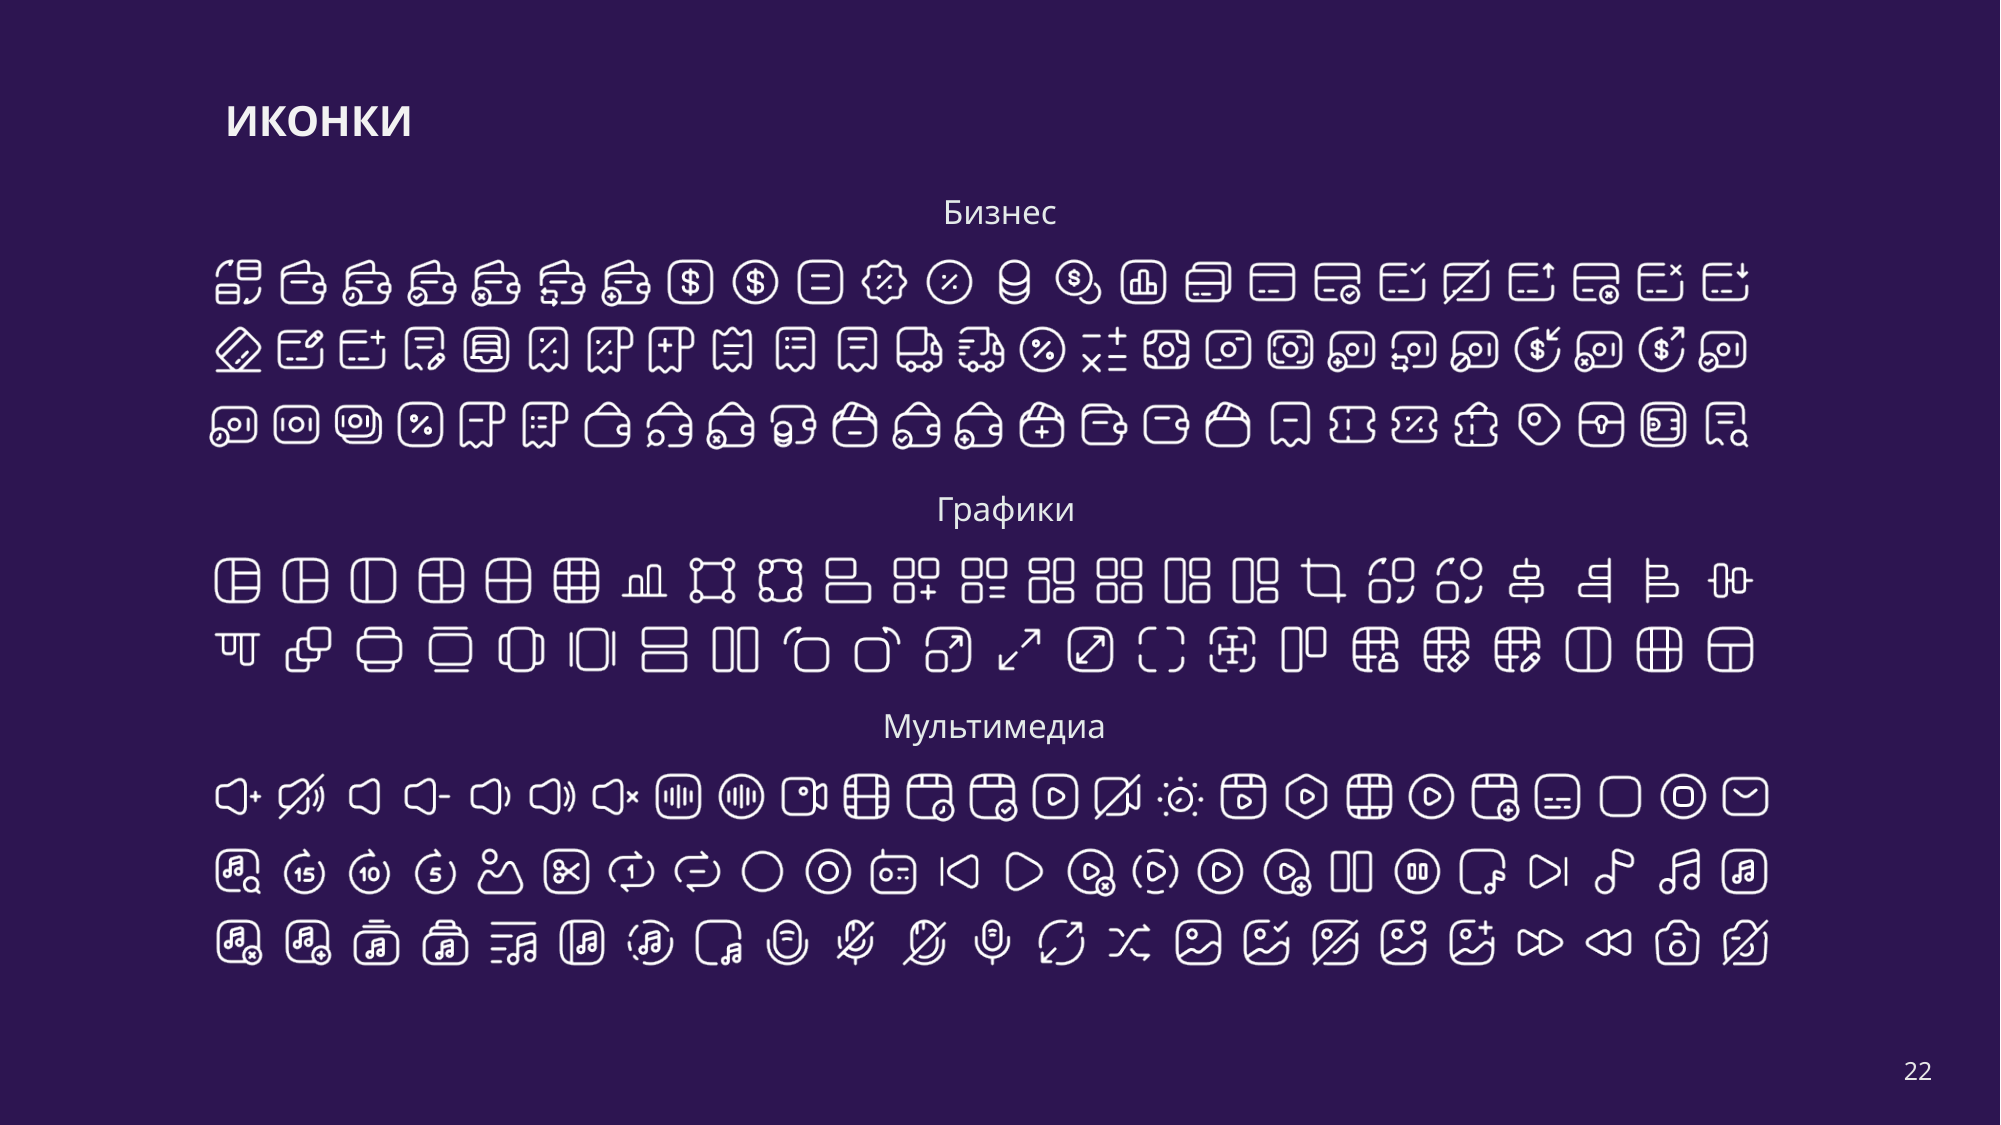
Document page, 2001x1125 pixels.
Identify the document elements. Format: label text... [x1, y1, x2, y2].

picture [1389, 324, 1440, 375]
picture [465, 771, 516, 822]
picture [1514, 399, 1565, 450]
text_box ИКОНКИ [209, 91, 1204, 154]
picture [1378, 917, 1429, 968]
picture [1515, 917, 1566, 968]
picture [1281, 771, 1332, 822]
picture [213, 257, 264, 308]
picture [1700, 257, 1751, 308]
picture [527, 771, 578, 822]
picture [483, 555, 534, 606]
picture [523, 324, 574, 375]
picture [1203, 324, 1254, 375]
picture [1634, 624, 1685, 675]
picture [832, 324, 883, 375]
picture [1434, 555, 1485, 606]
picture [1576, 399, 1627, 450]
picture [471, 257, 522, 308]
picture [496, 624, 547, 675]
picture [351, 917, 402, 968]
picture [644, 399, 695, 450]
picture [1392, 846, 1443, 897]
picture [339, 771, 390, 822]
picture [768, 399, 819, 450]
picture [795, 257, 846, 308]
picture [337, 324, 388, 375]
picture [601, 257, 652, 308]
picture [653, 771, 704, 822]
picture [1700, 399, 1751, 450]
picture [1310, 917, 1361, 968]
picture [899, 917, 950, 968]
picture [999, 846, 1050, 897]
picture [730, 257, 781, 308]
picture [1389, 399, 1440, 450]
picture [830, 399, 881, 450]
picture [956, 324, 1007, 375]
picture [1183, 257, 1234, 308]
picture [859, 257, 910, 308]
picture [967, 771, 1018, 822]
picture [923, 624, 974, 675]
picture [1512, 324, 1563, 375]
picture [1523, 846, 1574, 897]
picture [1652, 917, 1703, 968]
picture [619, 555, 670, 606]
picture [1155, 771, 1206, 822]
picture [1247, 257, 1298, 308]
picture [276, 771, 327, 822]
picture [1326, 846, 1377, 897]
picture [590, 771, 641, 822]
picture [1136, 624, 1187, 675]
picture [710, 624, 761, 675]
picture [1298, 555, 1349, 606]
picture [209, 399, 260, 450]
picture [904, 771, 955, 822]
picture [213, 846, 264, 897]
text_box Бизнес [868, 183, 1132, 239]
picture [687, 555, 738, 606]
picture [693, 917, 744, 968]
picture [1218, 771, 1269, 822]
picture [1588, 846, 1639, 897]
picture [1065, 624, 1116, 675]
picture [1654, 846, 1705, 897]
picture [1162, 555, 1213, 606]
picture [1532, 771, 1583, 822]
picture [646, 324, 697, 375]
picture [416, 555, 467, 606]
picture [892, 399, 943, 450]
picture [457, 399, 508, 450]
picture [1312, 257, 1363, 308]
picture [708, 324, 759, 375]
picture [716, 771, 767, 822]
picture [1506, 257, 1557, 308]
picture [1104, 917, 1155, 968]
picture [779, 771, 830, 822]
picture [283, 917, 334, 968]
text_box Графики [798, 481, 1214, 536]
picture [582, 399, 633, 450]
picture [959, 555, 1010, 606]
picture [348, 555, 399, 606]
picture [625, 917, 676, 968]
picture [1350, 624, 1401, 675]
picture [475, 846, 526, 897]
picture [520, 399, 571, 450]
picture [924, 257, 975, 308]
picture [606, 846, 657, 897]
picture [395, 399, 446, 450]
picture [1469, 771, 1520, 822]
picture [344, 846, 395, 897]
picture [1195, 846, 1246, 897]
picture [934, 846, 985, 897]
picture [1017, 399, 1068, 450]
picture [399, 324, 450, 375]
picture [1053, 257, 1104, 308]
picture [803, 846, 854, 897]
picture [781, 624, 832, 675]
picture [830, 917, 881, 968]
picture [770, 324, 821, 375]
picture [283, 624, 334, 675]
picture [1377, 257, 1428, 308]
picture [1344, 771, 1395, 822]
picture [989, 257, 1040, 308]
picture [1366, 555, 1417, 606]
picture [1036, 917, 1087, 968]
picture [410, 846, 461, 897]
picture [1026, 555, 1077, 606]
picture [536, 257, 587, 308]
picture [1079, 399, 1130, 450]
picture [420, 917, 471, 968]
picture [541, 846, 592, 897]
picture [1079, 324, 1130, 375]
picture [755, 555, 806, 606]
picture [333, 399, 384, 450]
text_box Мультимедиа [673, 697, 1317, 753]
picture [1451, 399, 1502, 450]
picture [1406, 771, 1457, 822]
picture [342, 257, 393, 308]
picture [212, 555, 263, 606]
picture [1327, 324, 1378, 375]
picture [1571, 257, 1622, 308]
picture [1595, 771, 1646, 822]
picture [461, 324, 512, 375]
picture [1705, 555, 1756, 606]
picture [567, 624, 618, 675]
picture [967, 917, 1018, 968]
picture [275, 324, 326, 375]
picture [1637, 555, 1688, 606]
picture [1719, 846, 1770, 897]
picture [954, 399, 1005, 450]
picture [1457, 846, 1508, 897]
picture [1030, 771, 1081, 822]
picture [1130, 846, 1181, 897]
picture [1065, 846, 1116, 897]
picture [1017, 324, 1068, 375]
picture [894, 324, 945, 375]
picture [1446, 917, 1498, 968]
slide_number 22 [1872, 1042, 1964, 1103]
picture [823, 555, 874, 606]
picture [1492, 624, 1543, 675]
picture [213, 771, 264, 822]
picture [1720, 917, 1771, 968]
picture [214, 917, 265, 968]
picture [672, 846, 723, 897]
picture [1261, 846, 1312, 897]
picture [1450, 324, 1501, 375]
picture [1441, 257, 1492, 308]
picture [1118, 257, 1169, 308]
picture [994, 624, 1045, 675]
picture [639, 624, 690, 675]
picture [585, 324, 636, 375]
picture [1265, 399, 1316, 450]
picture [279, 846, 330, 897]
picture [706, 399, 757, 450]
picture [271, 399, 322, 450]
picture [1141, 399, 1192, 450]
picture [1207, 624, 1258, 675]
picture [402, 771, 453, 822]
picture [551, 555, 602, 606]
picture [1636, 324, 1687, 375]
picture [407, 257, 458, 308]
picture [1094, 555, 1145, 606]
picture [213, 324, 264, 375]
picture [488, 917, 539, 968]
picture [1638, 399, 1689, 450]
picture [1141, 324, 1192, 375]
picture [868, 846, 919, 897]
picture [841, 771, 892, 822]
picture [1241, 917, 1292, 968]
picture [1698, 324, 1749, 375]
picture [1501, 555, 1552, 606]
picture [280, 555, 331, 606]
picture [1635, 257, 1686, 308]
picture [1705, 624, 1756, 675]
picture [737, 846, 788, 897]
picture [354, 624, 405, 675]
picture [1569, 555, 1620, 606]
picture [556, 917, 608, 968]
picture [852, 624, 903, 675]
picture [1658, 771, 1709, 822]
picture [1265, 324, 1316, 375]
picture [1092, 771, 1143, 822]
picture [1421, 624, 1472, 675]
picture [1203, 399, 1254, 450]
picture [1173, 917, 1224, 968]
picture [1583, 917, 1634, 968]
picture [891, 555, 942, 606]
picture [1327, 399, 1378, 450]
picture [665, 257, 716, 308]
picture [1230, 555, 1281, 606]
picture [212, 624, 263, 675]
picture [1574, 324, 1625, 375]
picture [1278, 624, 1330, 675]
picture [1563, 624, 1614, 675]
picture [762, 917, 813, 968]
picture [425, 624, 476, 675]
picture [277, 257, 328, 308]
picture [1720, 771, 1771, 822]
